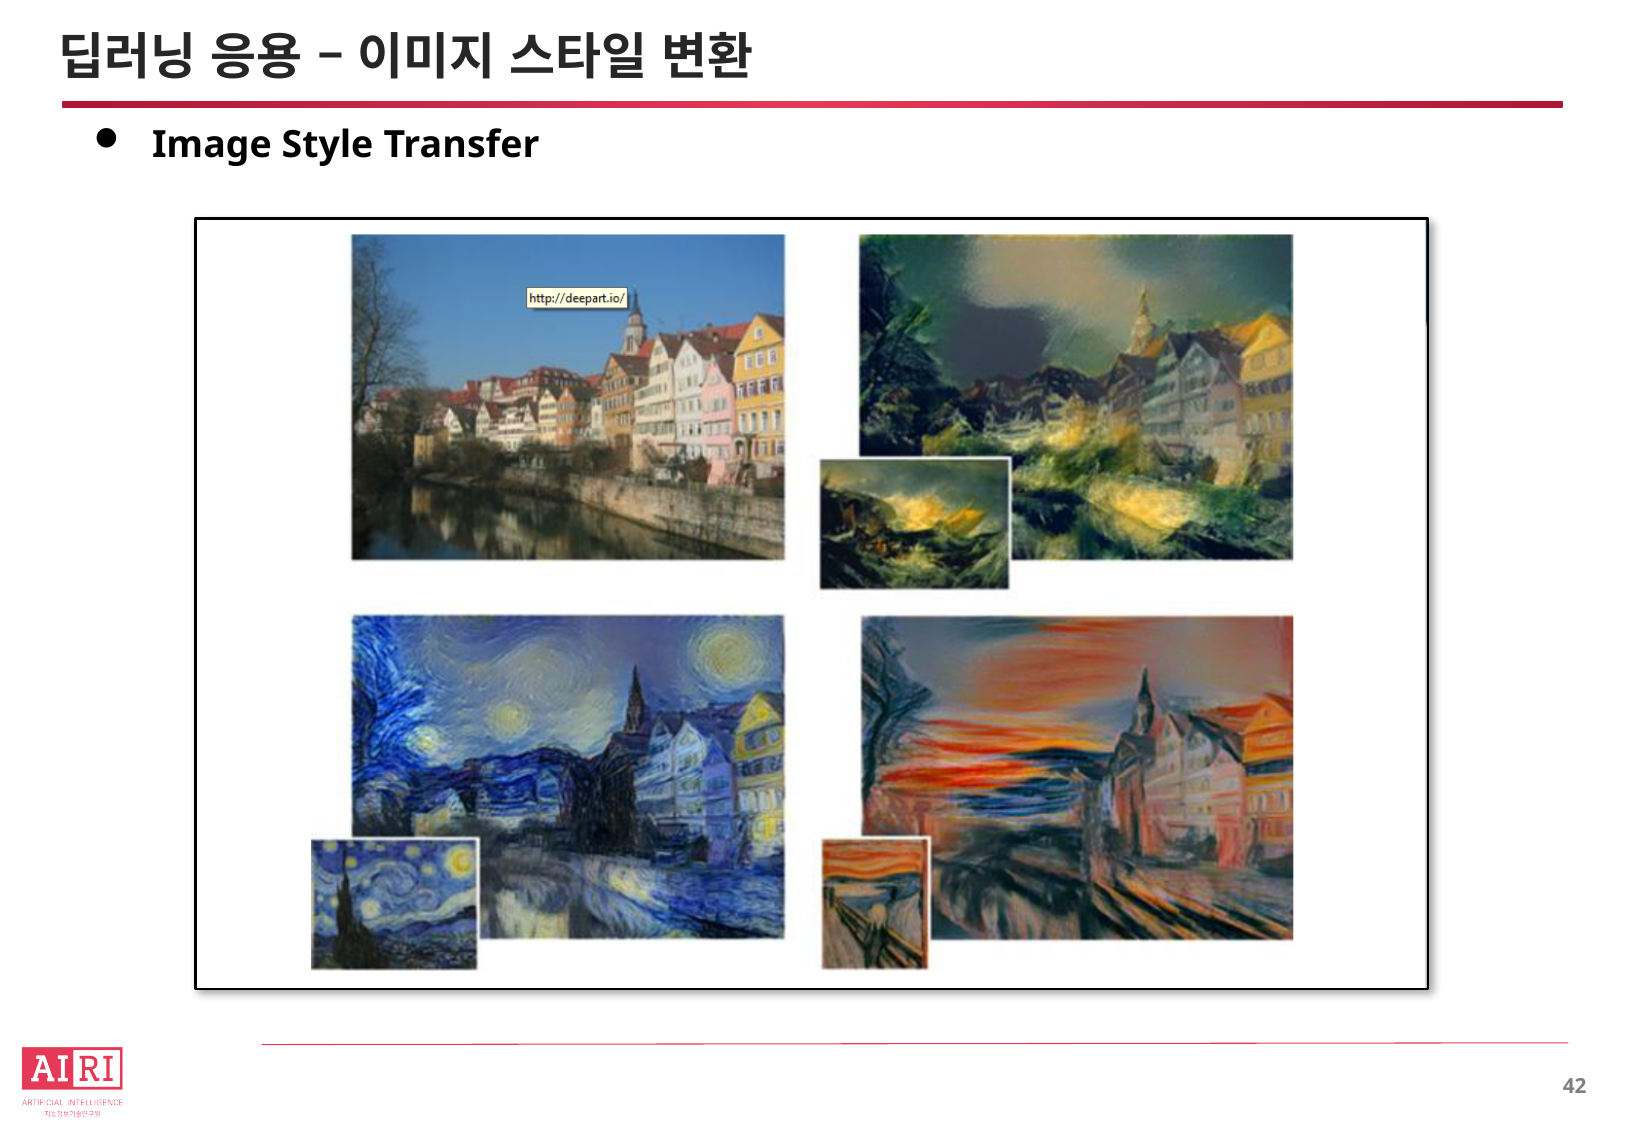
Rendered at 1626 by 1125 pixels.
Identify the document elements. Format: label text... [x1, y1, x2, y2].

picture [196, 219, 1427, 988]
title 딥러닝 응용 – 이미지 스타일 변환 [59, 7, 1002, 102]
list Image Style Transfer [60, 101, 1562, 356]
picture [21, 1046, 123, 1118]
